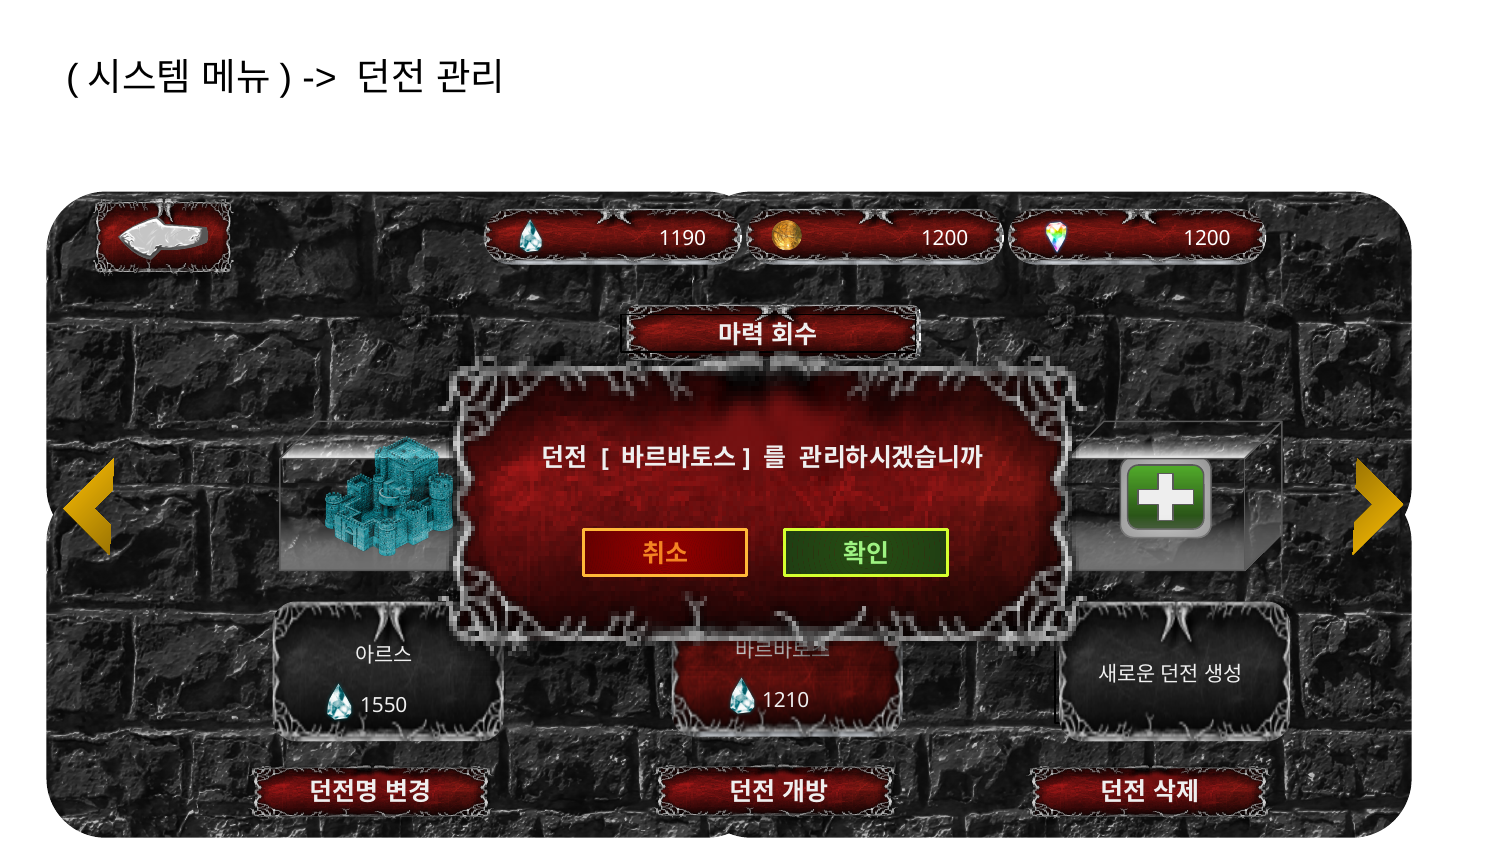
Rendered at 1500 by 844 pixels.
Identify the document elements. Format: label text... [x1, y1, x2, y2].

picture [272, 304, 1291, 742]
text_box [483, 208, 1267, 265]
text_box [46, 191, 1412, 838]
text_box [238, 758, 1283, 825]
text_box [1120, 456, 1212, 538]
title (시스템 메뉴) -> 던전 관리 [51, 38, 1449, 133]
picture [87, 191, 240, 285]
